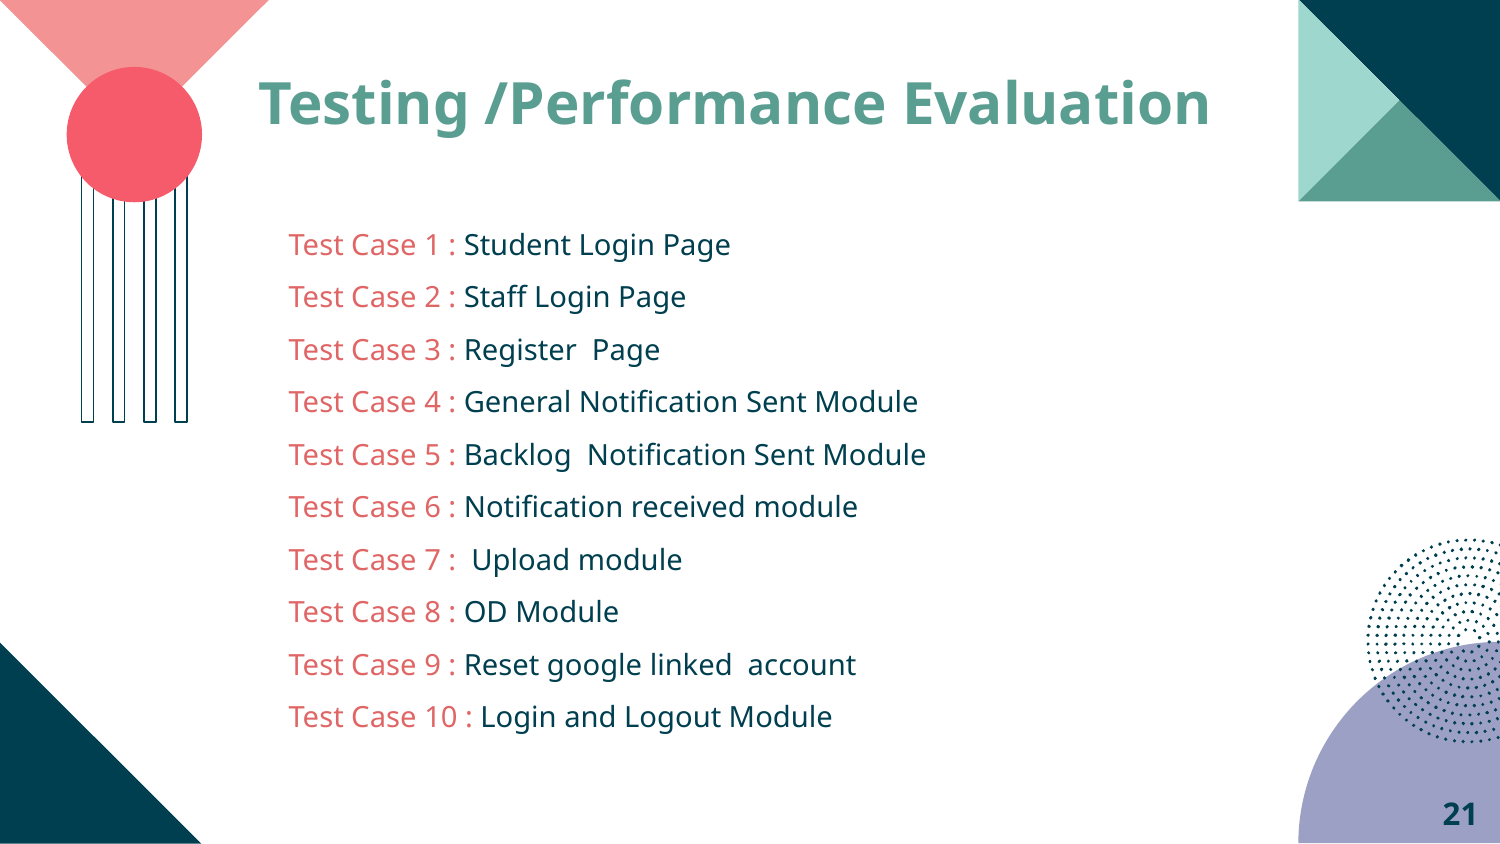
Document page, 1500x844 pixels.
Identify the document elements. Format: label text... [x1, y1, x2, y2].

text_box Test Case 1 : Student Login Page Test Case 2 : Staff Login Page Test Case 3 : Register Page Test Case 4 : General Notification Sent Module Test Case 5 : Backlog Notification Sent Module Test Case 6 : Notification received module Test Case 7 : Upload module Test Case 8 : OD Module Test Case 9 : Reset google linked account Test Case 10 : Login and Logout Module [273, 193, 1227, 749]
title Testing /Performance Evaluation [225, 53, 1245, 149]
slide_number ‹#› [1403, 779, 1494, 844]
